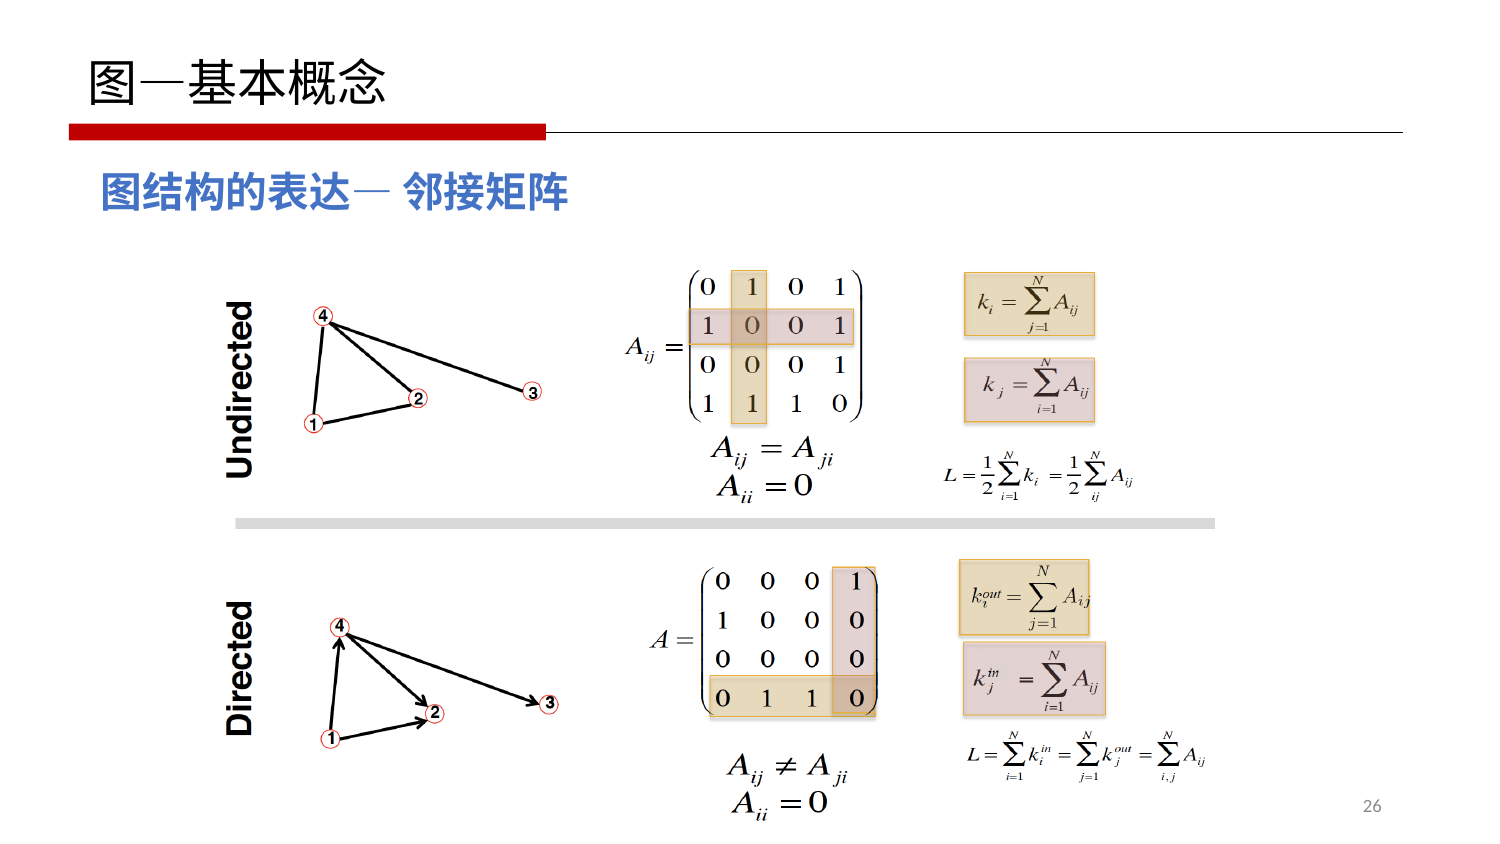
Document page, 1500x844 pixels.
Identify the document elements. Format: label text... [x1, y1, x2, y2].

slide_number 26 [1217, 782, 1397, 827]
picture [208, 235, 1217, 827]
text_box 图结构的表达— 邻接矩阵 [85, 158, 1385, 224]
text_box [68, 133, 547, 142]
text_box 图—基本概念 [72, 43, 403, 119]
text_box [68, 123, 547, 132]
